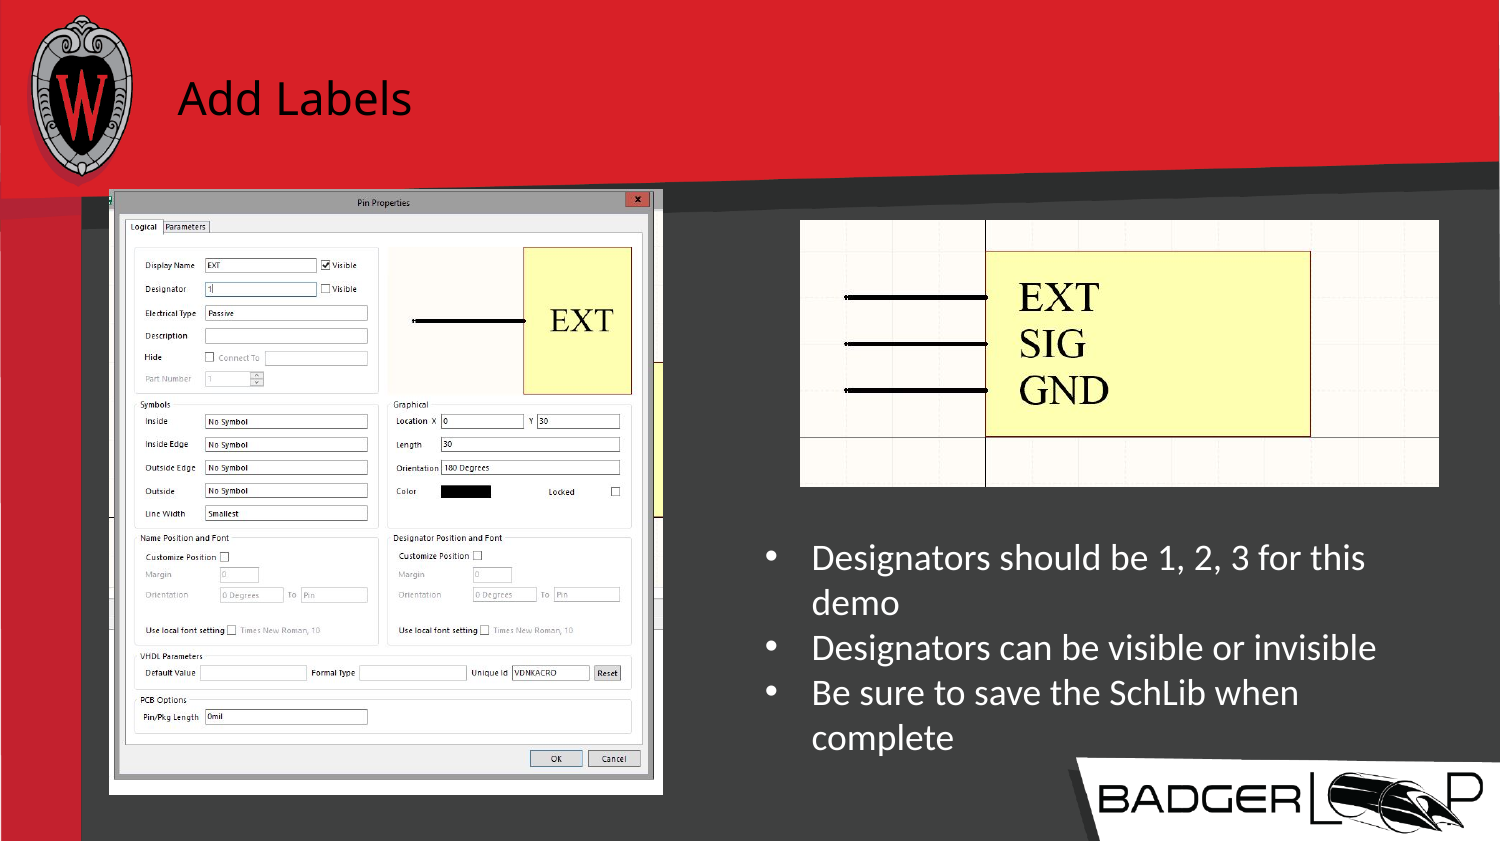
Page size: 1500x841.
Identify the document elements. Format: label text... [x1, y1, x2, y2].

picture [0, 0, 1500, 841]
text_box Designators should be 1, 2, 3 for this demo Designators can be visible or invisible Be sure to save the SchLib when complete [749, 525, 1439, 766]
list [108, 189, 663, 795]
title Add Labels [162, 72, 1375, 123]
